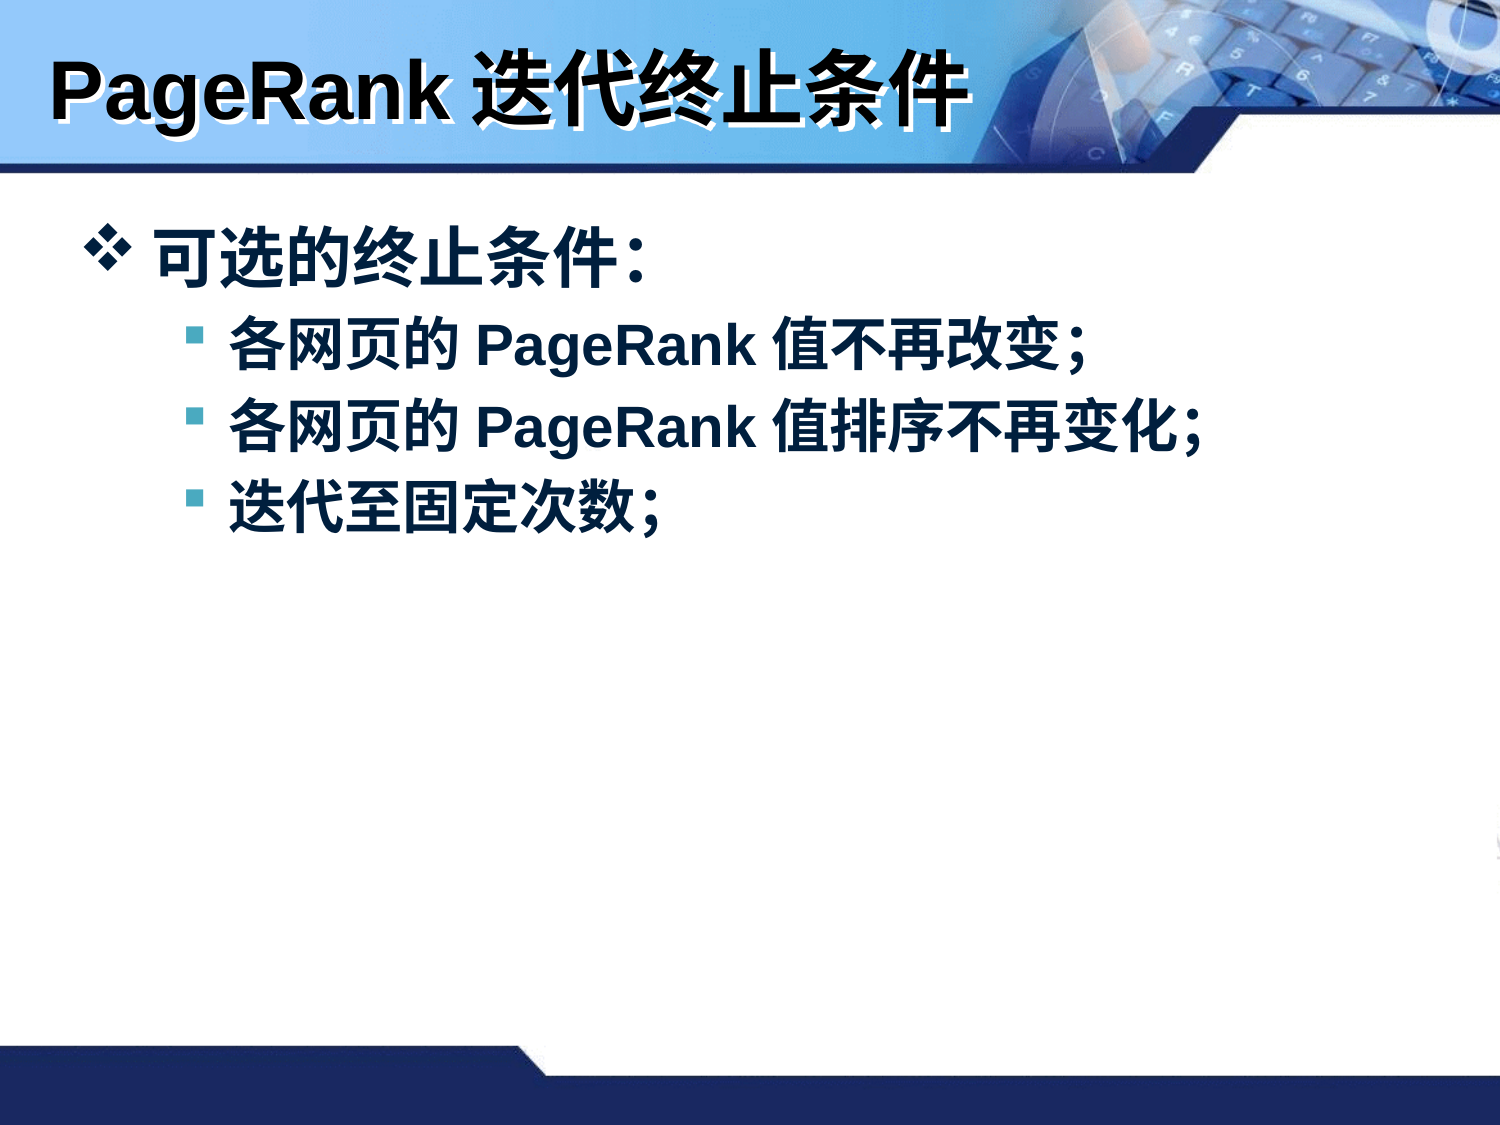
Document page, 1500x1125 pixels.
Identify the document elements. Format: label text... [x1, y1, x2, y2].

list 可选的终止条件： 各网页的PageRank值不再改变； 各网页的PageRank值排序不再变化； 迭代至固定次数； [63, 207, 1430, 1036]
title PageRank迭代终止条件 [33, 23, 1408, 150]
picture [0, 0, 1500, 1125]
